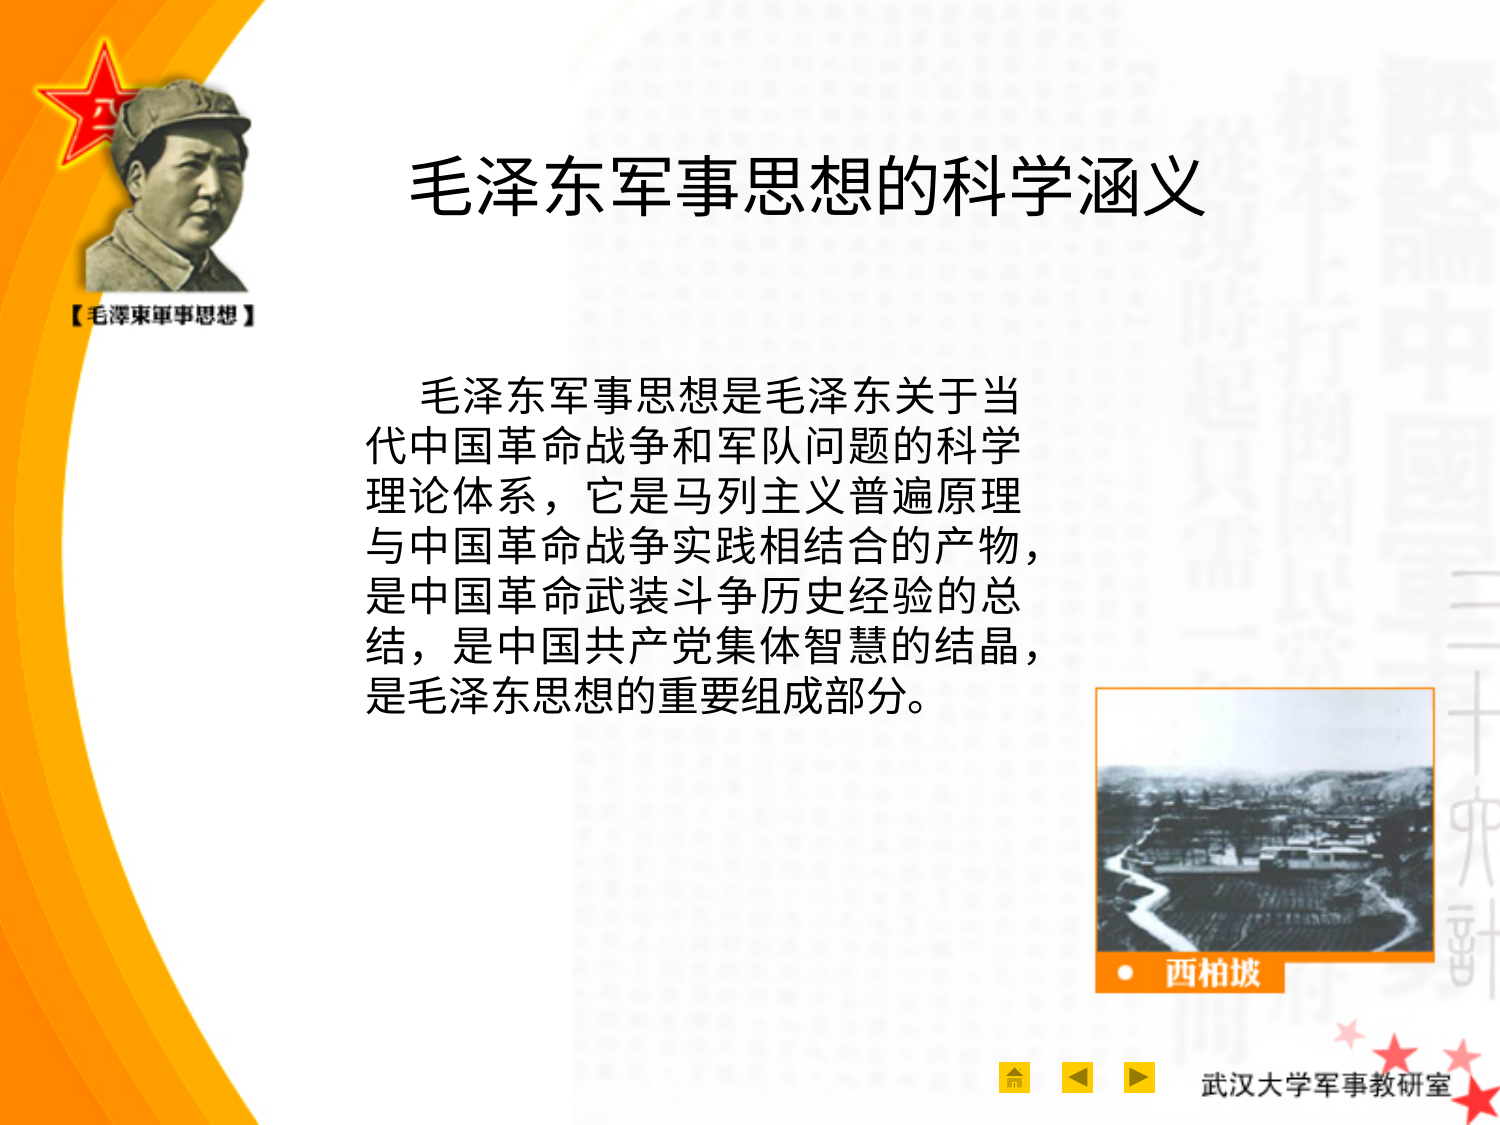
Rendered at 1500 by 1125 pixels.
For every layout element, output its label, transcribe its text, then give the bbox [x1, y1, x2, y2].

subtitle 毛泽东军事思想是毛泽东关于当代中国革命战争和军队问题的科学理论体系，它是马列主义普遍原理与中国革命战争实践相结合的产物，是中国革命武装斗争历史经验的总结，是中国共产党集体智慧的结晶，是毛泽东思想的重要组成部分。 [350, 362, 1038, 863]
text_box [1124, 1062, 1155, 1092]
title 毛泽东军事思想的科学涵义 [350, 112, 1288, 238]
text_box [1062, 1062, 1092, 1092]
picture [0, 0, 1500, 1125]
text_box [999, 1062, 1030, 1092]
